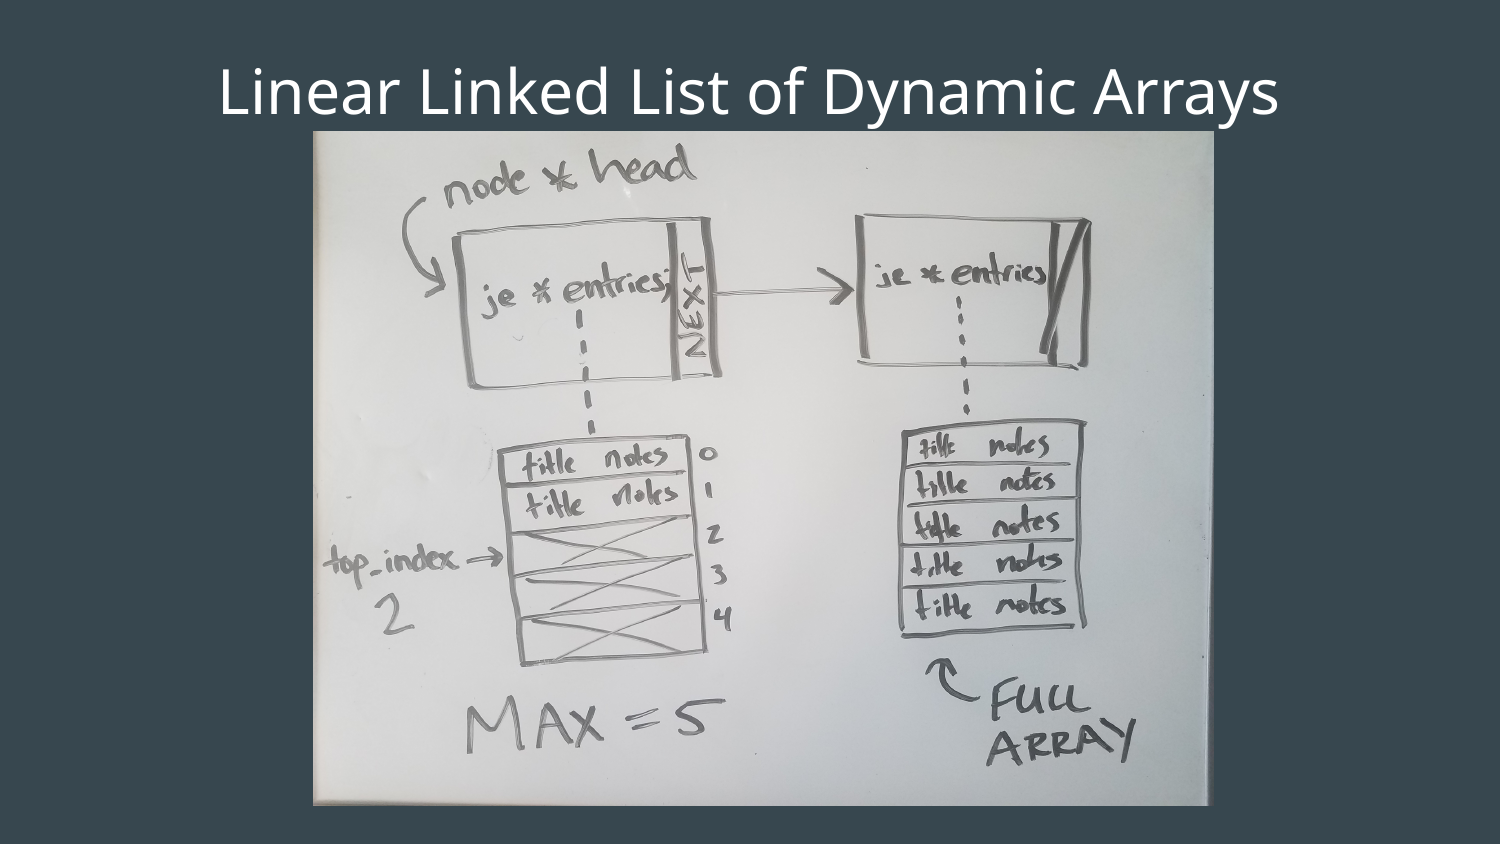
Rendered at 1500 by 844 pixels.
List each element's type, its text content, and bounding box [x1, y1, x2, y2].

title Linear Linked List of Dynamic Arrays [51, 37, 1449, 132]
picture [313, 130, 1214, 807]
